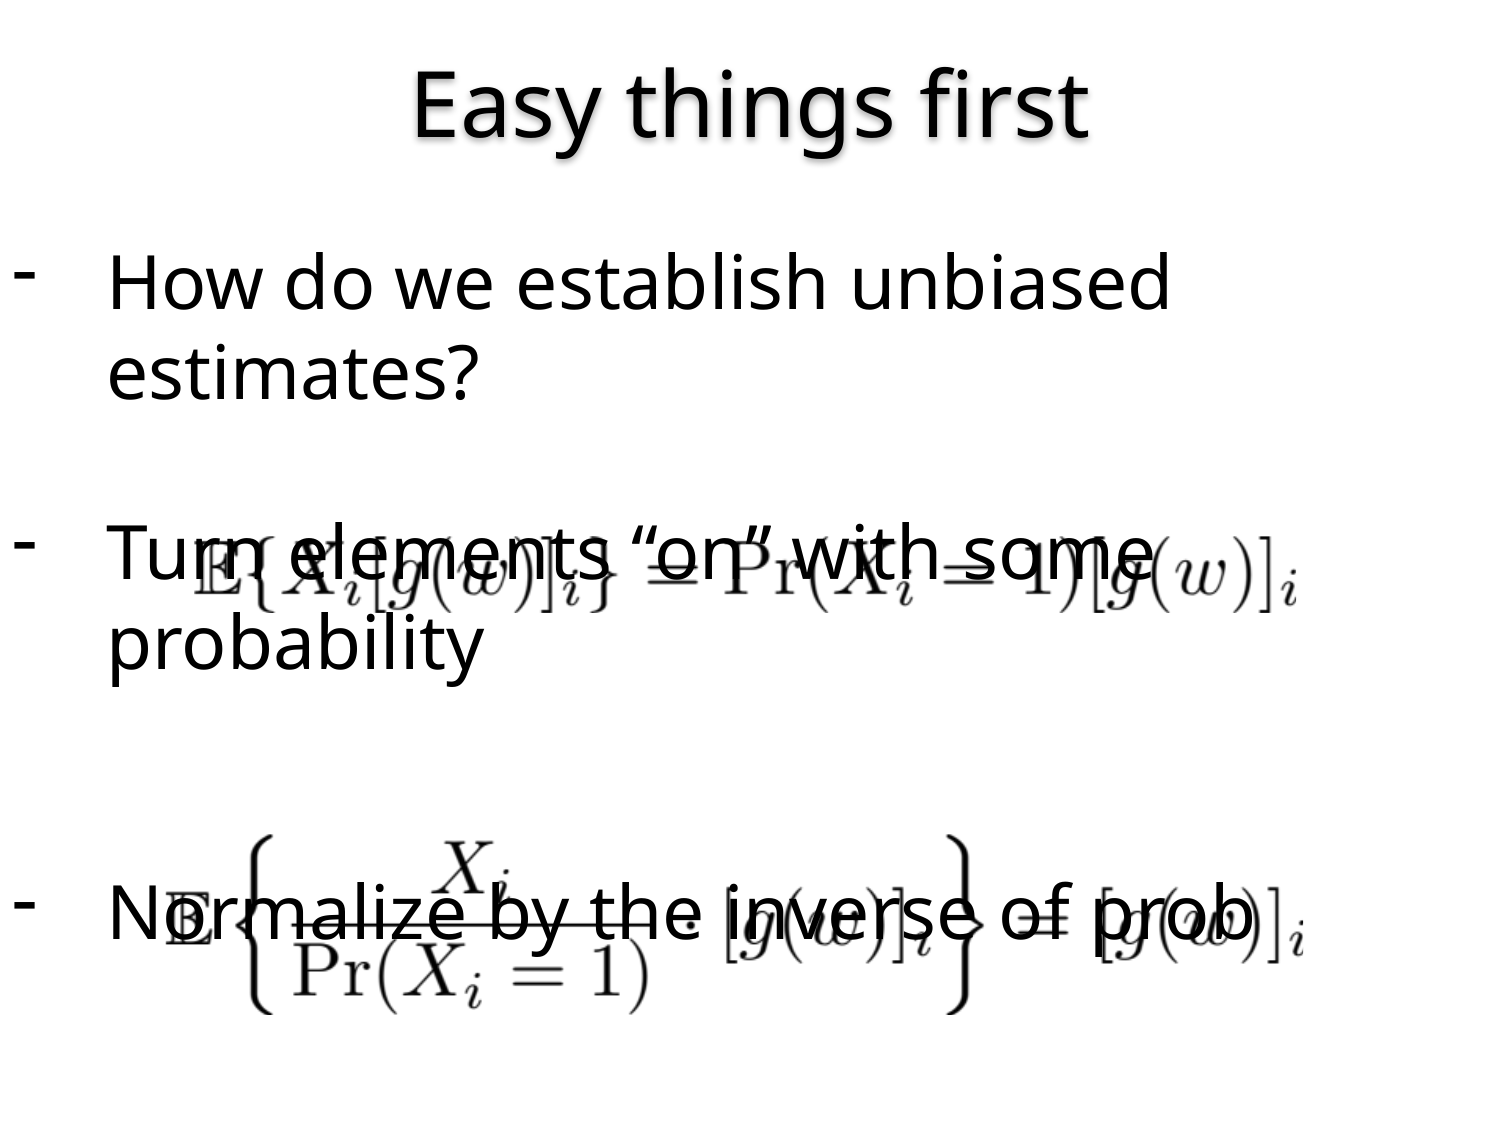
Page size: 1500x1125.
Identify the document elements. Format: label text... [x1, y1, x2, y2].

text_box How do we establish unbiased estimates? Turn elements “on” with some probability Normalize by the inverse of prob How does it perform? [0, 227, 1498, 1125]
picture [193, 535, 1297, 613]
text_box Easy things first [0, 0, 1500, 201]
picture [165, 833, 1304, 1015]
